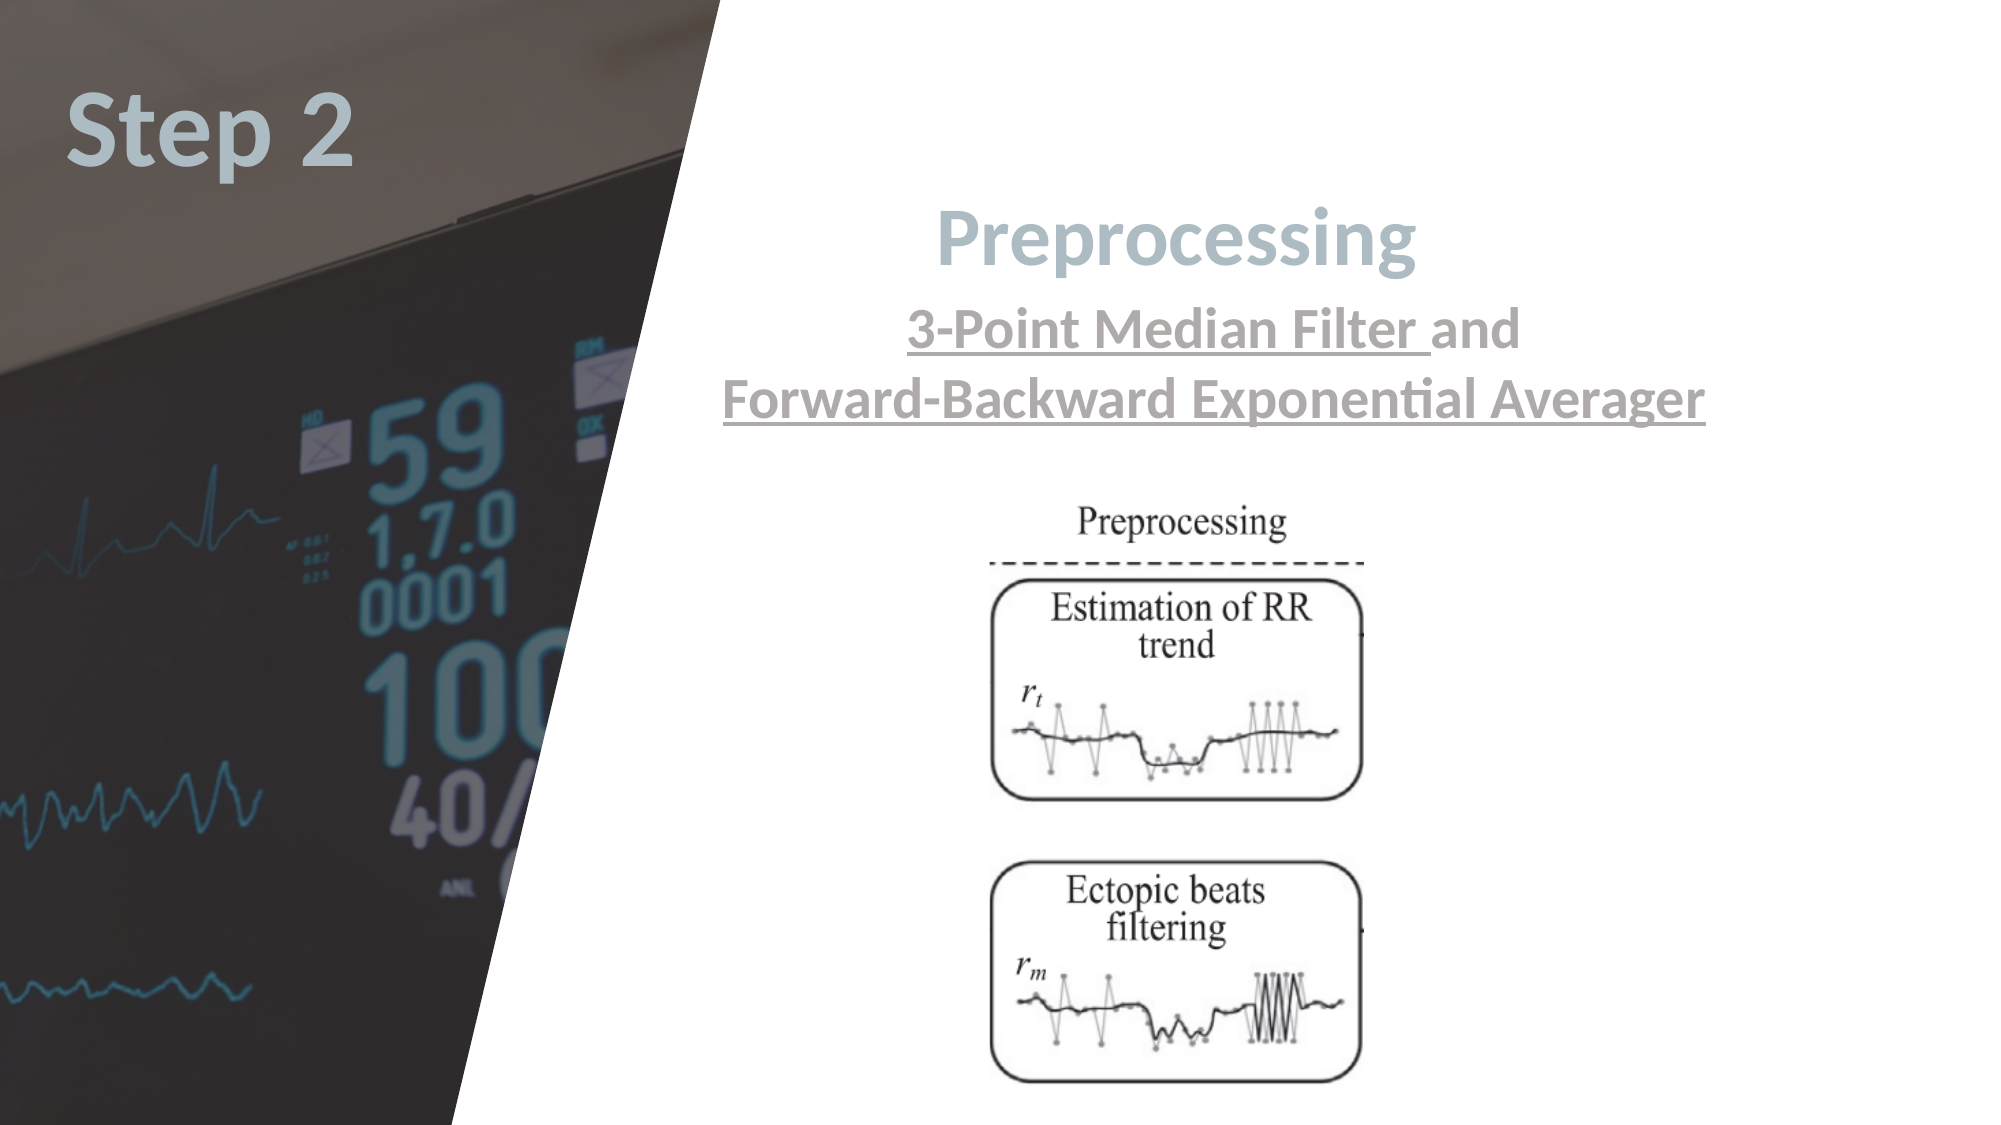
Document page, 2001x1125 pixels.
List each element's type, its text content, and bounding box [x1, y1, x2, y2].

text_box 3-Point Median Filter and Forward-Backward Exponential Averager [721, 282, 1752, 438]
text_box Preprocessing [790, 174, 1563, 282]
picture [989, 489, 1364, 1085]
picture [0, 0, 721, 1125]
